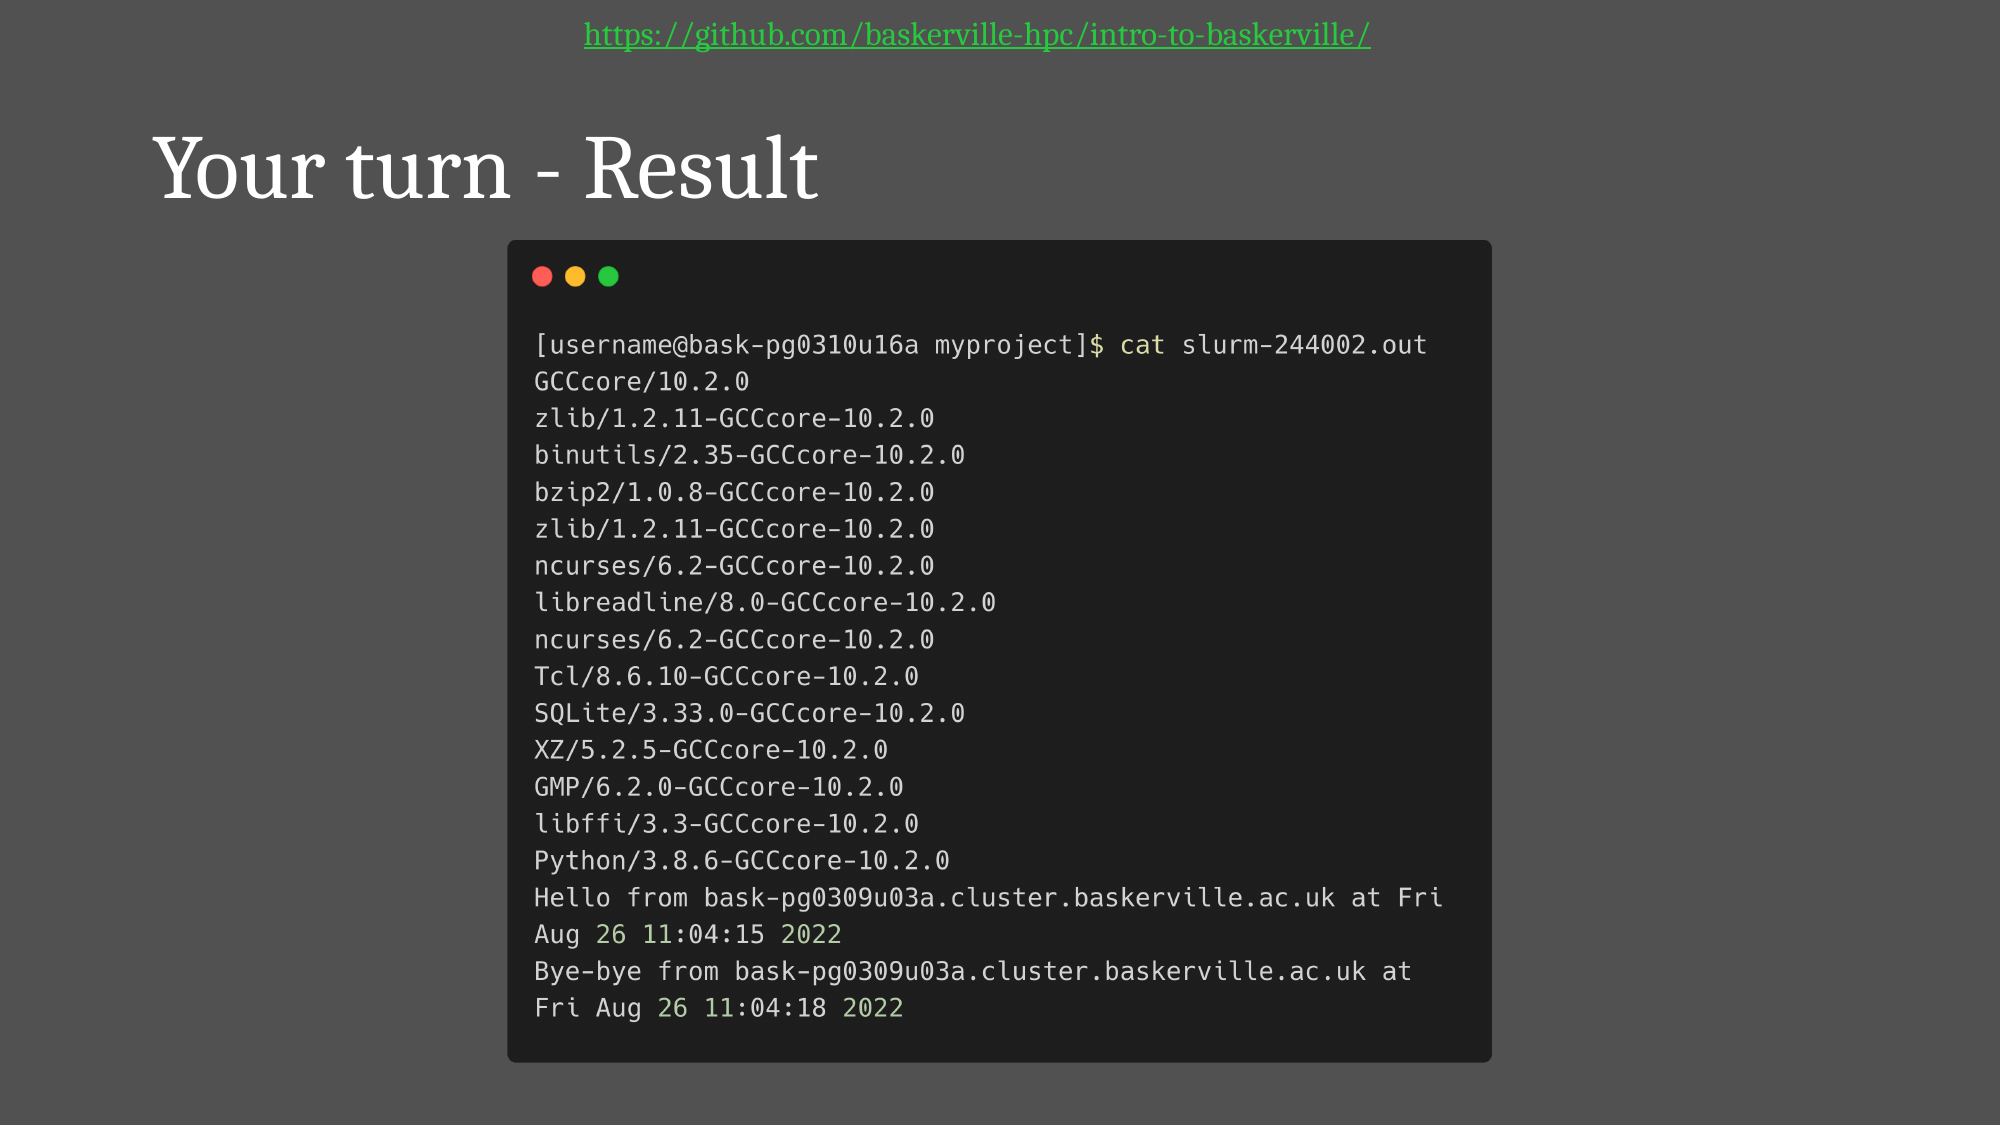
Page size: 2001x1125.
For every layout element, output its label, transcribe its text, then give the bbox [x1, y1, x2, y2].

text_box https://github.com/baskerville-hpc/intro-to-baskerville/ [568, 4, 1432, 59]
title Your turn - Result [137, 59, 1863, 278]
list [438, 177, 1561, 1125]
